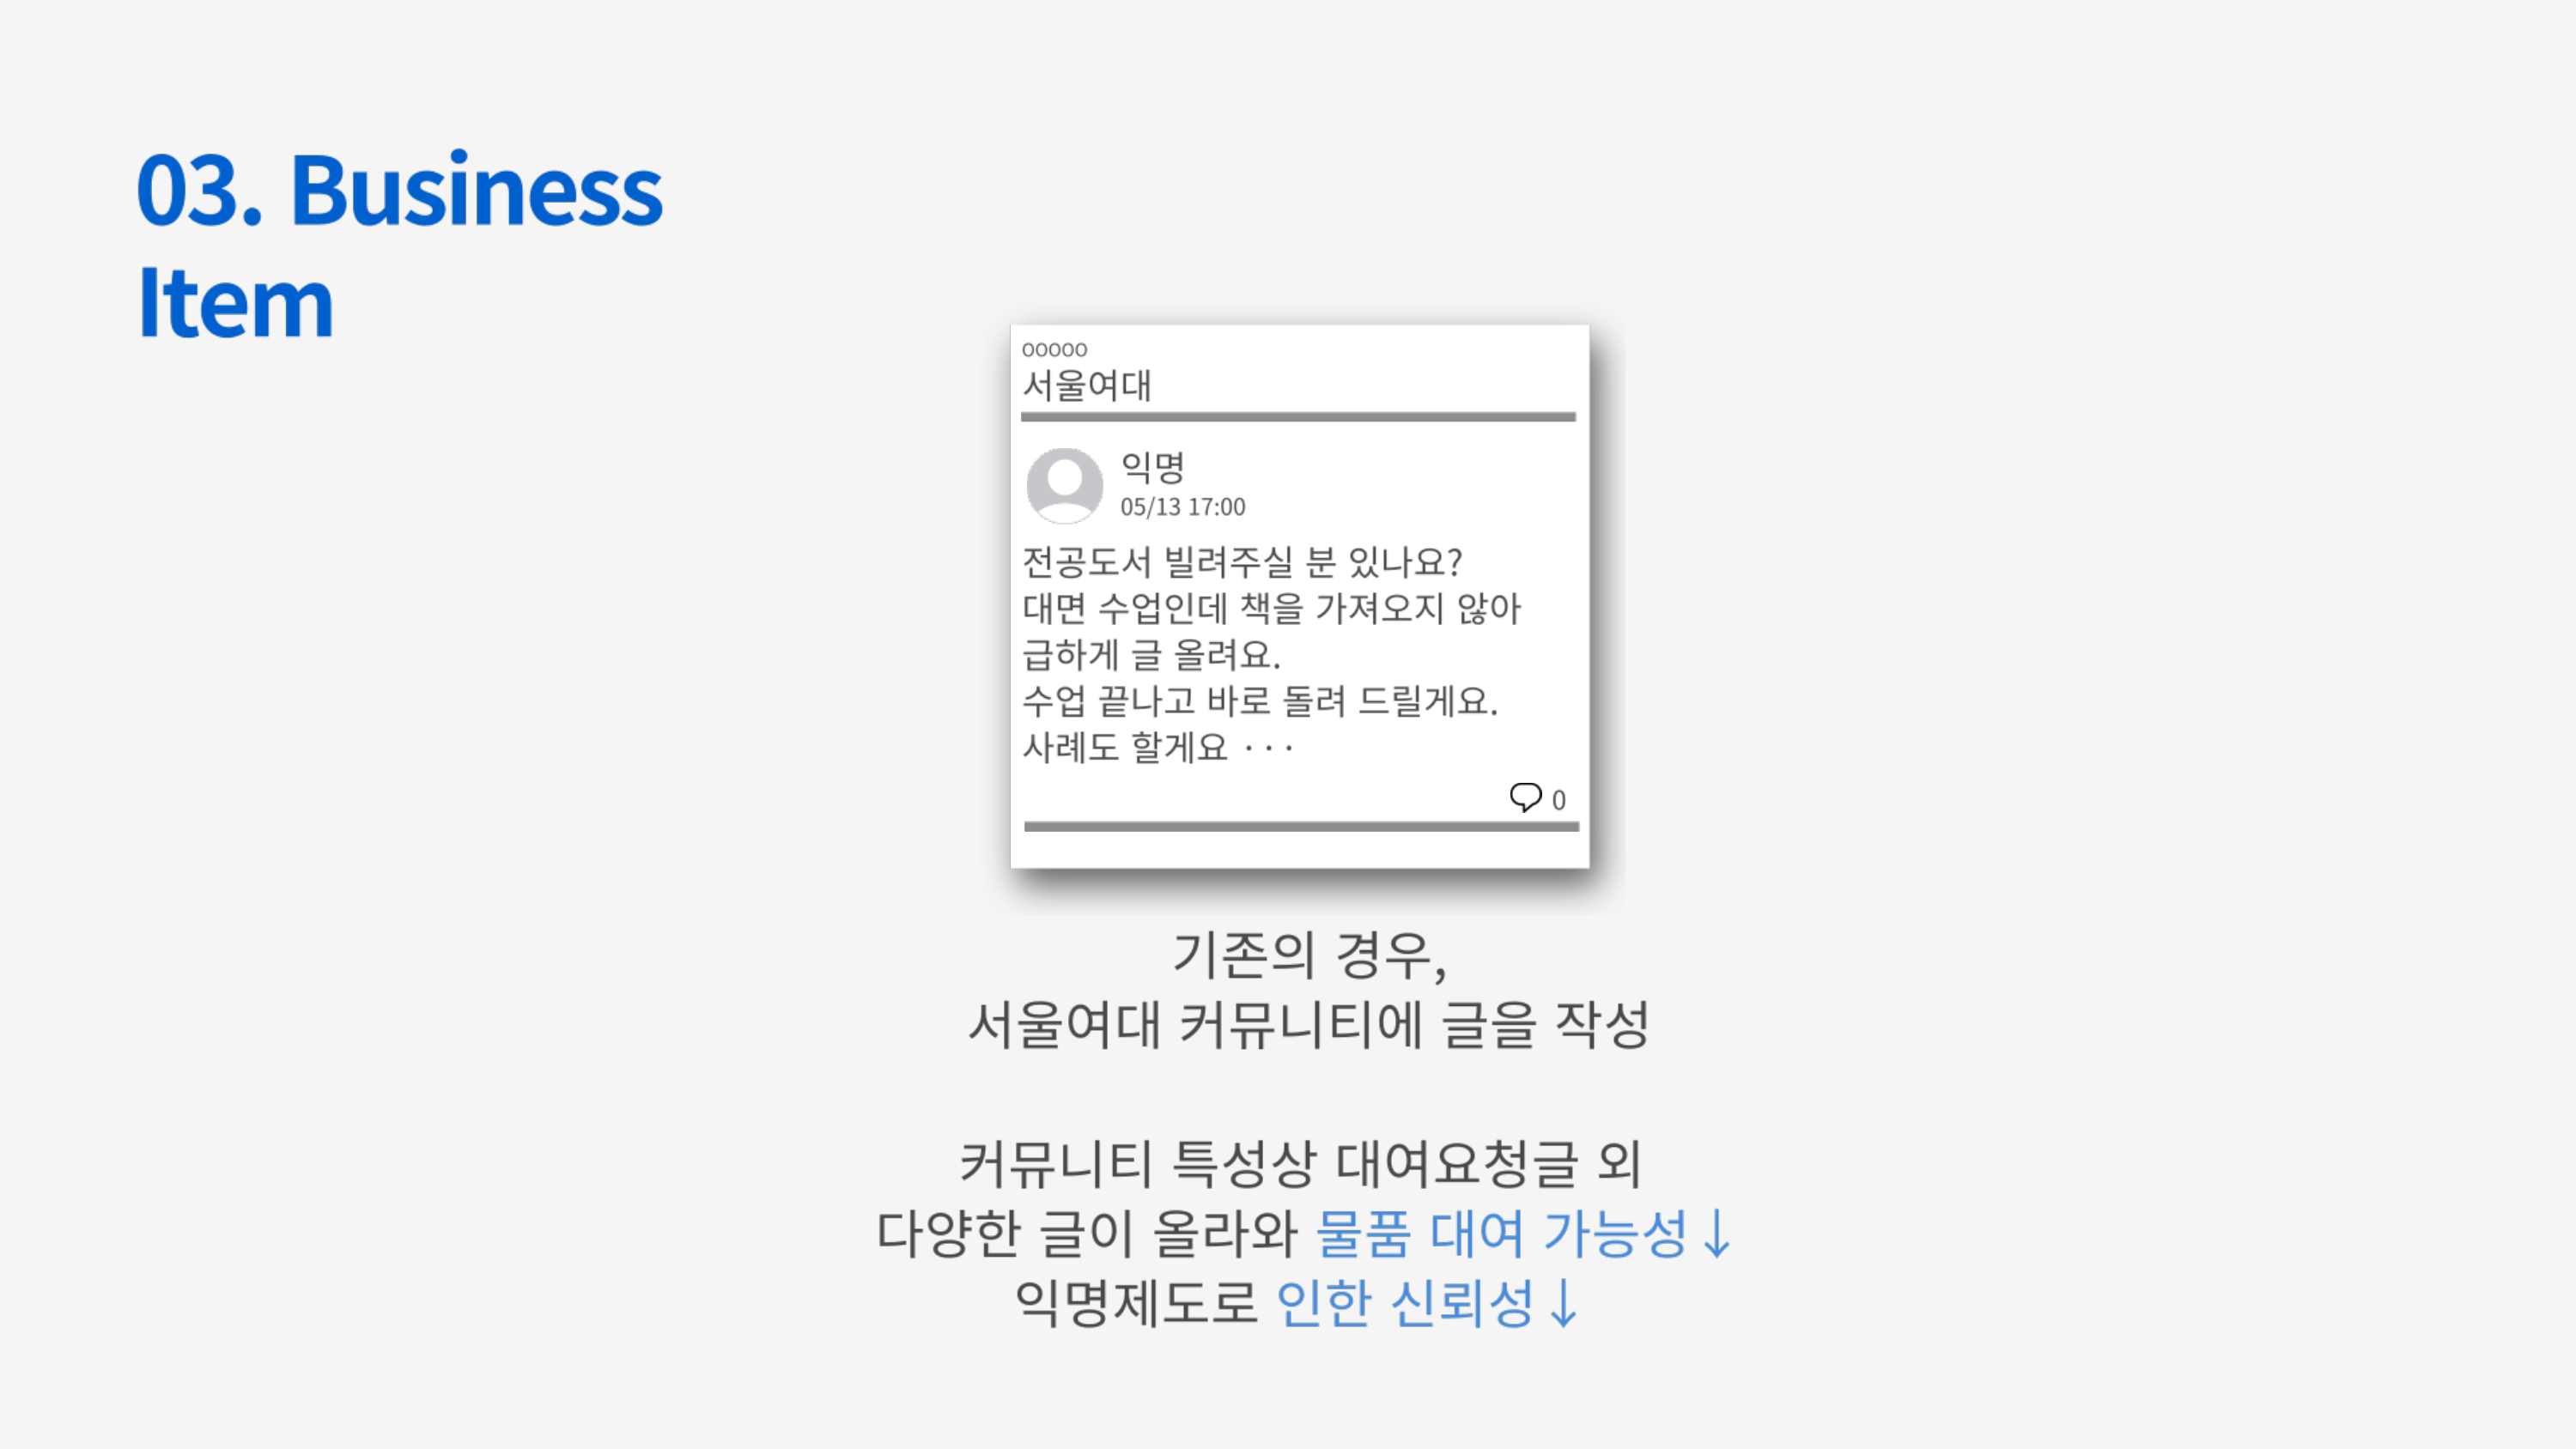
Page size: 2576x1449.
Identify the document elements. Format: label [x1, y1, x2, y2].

picture [121, 107, 707, 382]
text_box [980, 302, 1626, 916]
picture [804, 906, 1755, 1354]
